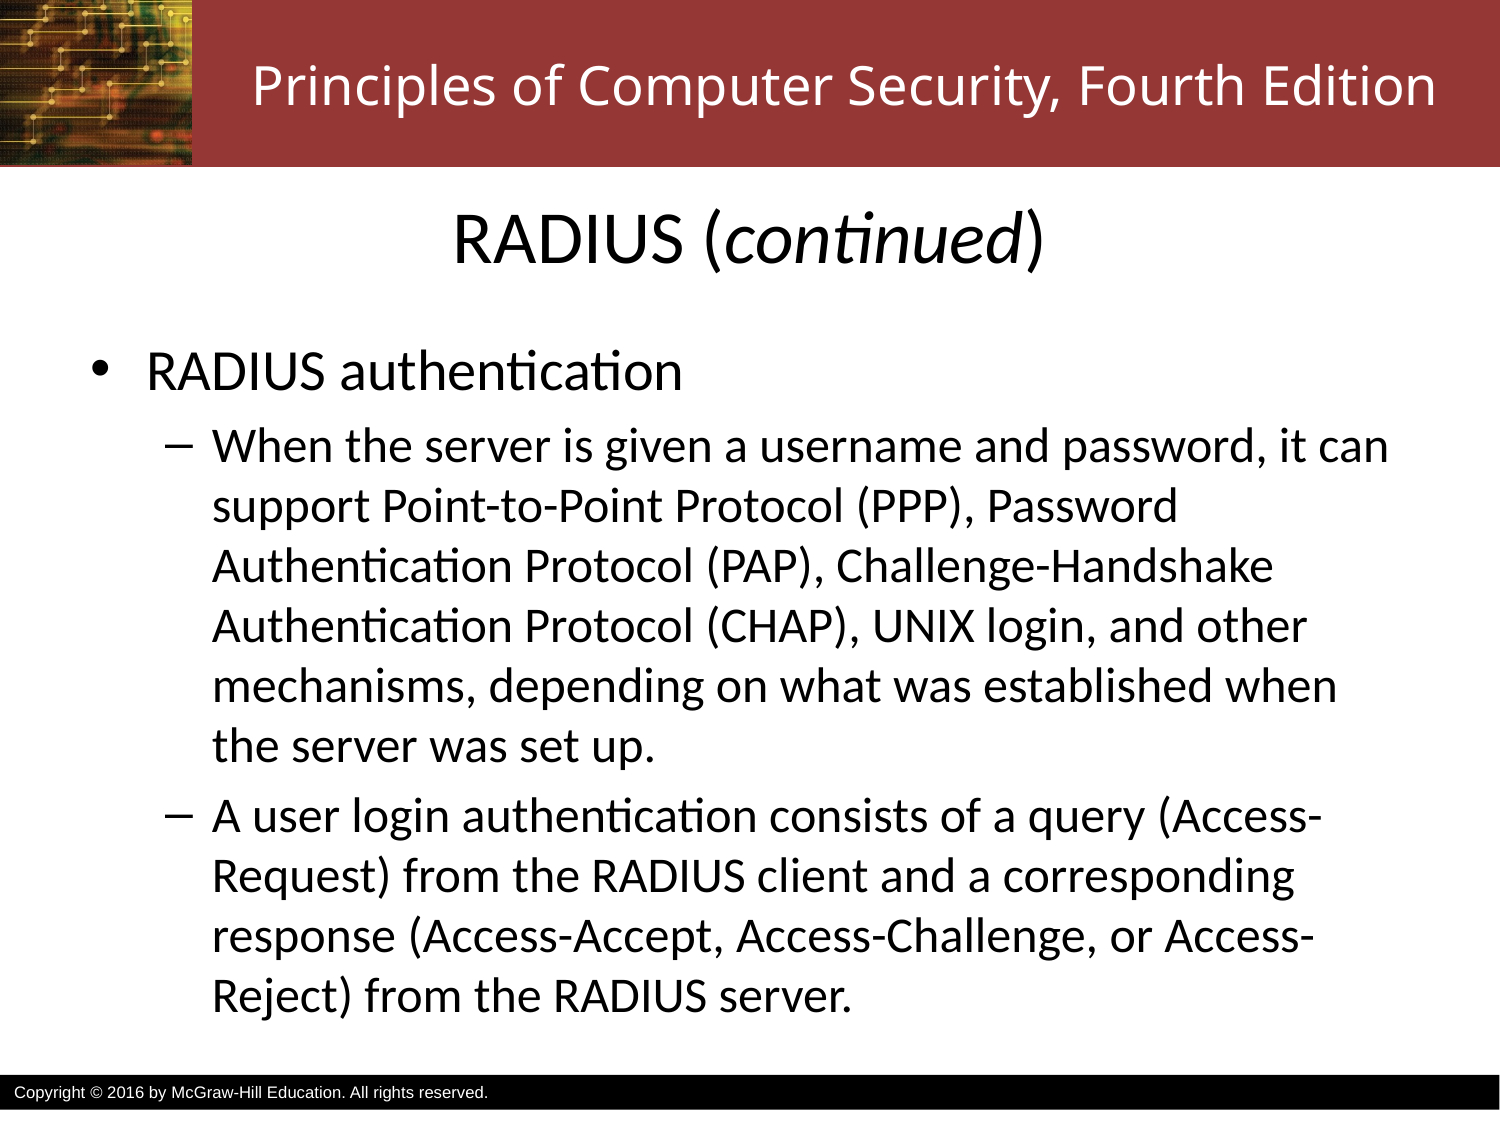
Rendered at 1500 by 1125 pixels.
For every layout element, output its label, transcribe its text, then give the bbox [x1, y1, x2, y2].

title RADIUS (continued) [75, 181, 1425, 324]
list RADIUS authentication When the server is given a username and password, it can support Point-to-Point Protocol (PPP), Password Authentication Protocol (PAP), Challenge-Handshake Authentication Protocol (CHAP), UNIX login, and other mechanisms, depending on what was established when the server was set up. A user login authentication consists of a query (Access-Request) from the RADIUS client and a corresponding response (Access-Accept, Access-Challenge, or Access-Reject) from the RADIUS server. [75, 324, 1425, 1088]
picture [0, 0, 192, 165]
